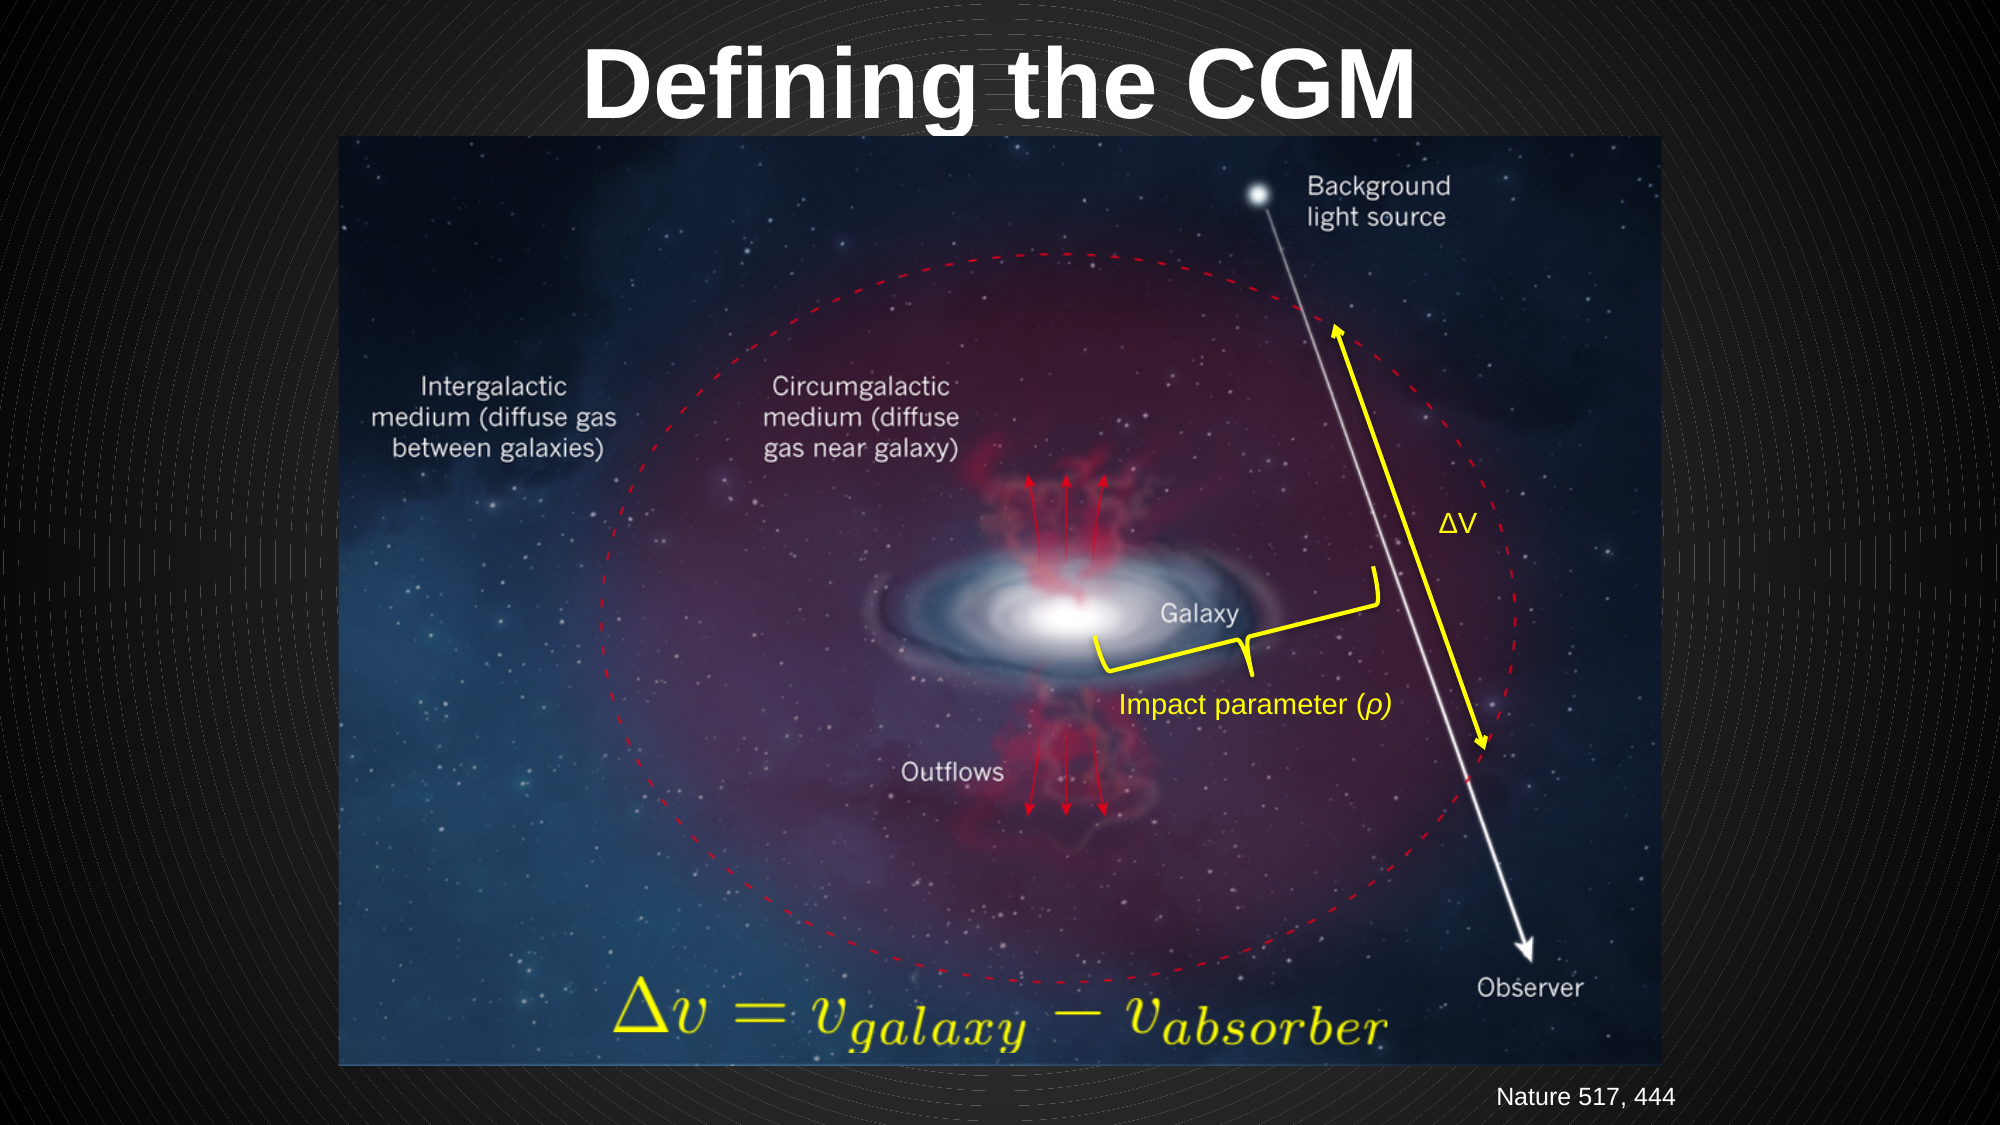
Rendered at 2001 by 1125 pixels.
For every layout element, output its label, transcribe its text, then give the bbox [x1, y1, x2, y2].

text_box Nature 517, 444 [1481, 1065, 1711, 1119]
title Defining the CGM [362, 3, 1638, 134]
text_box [1333, 323, 1486, 751]
picture [338, 136, 1662, 1067]
